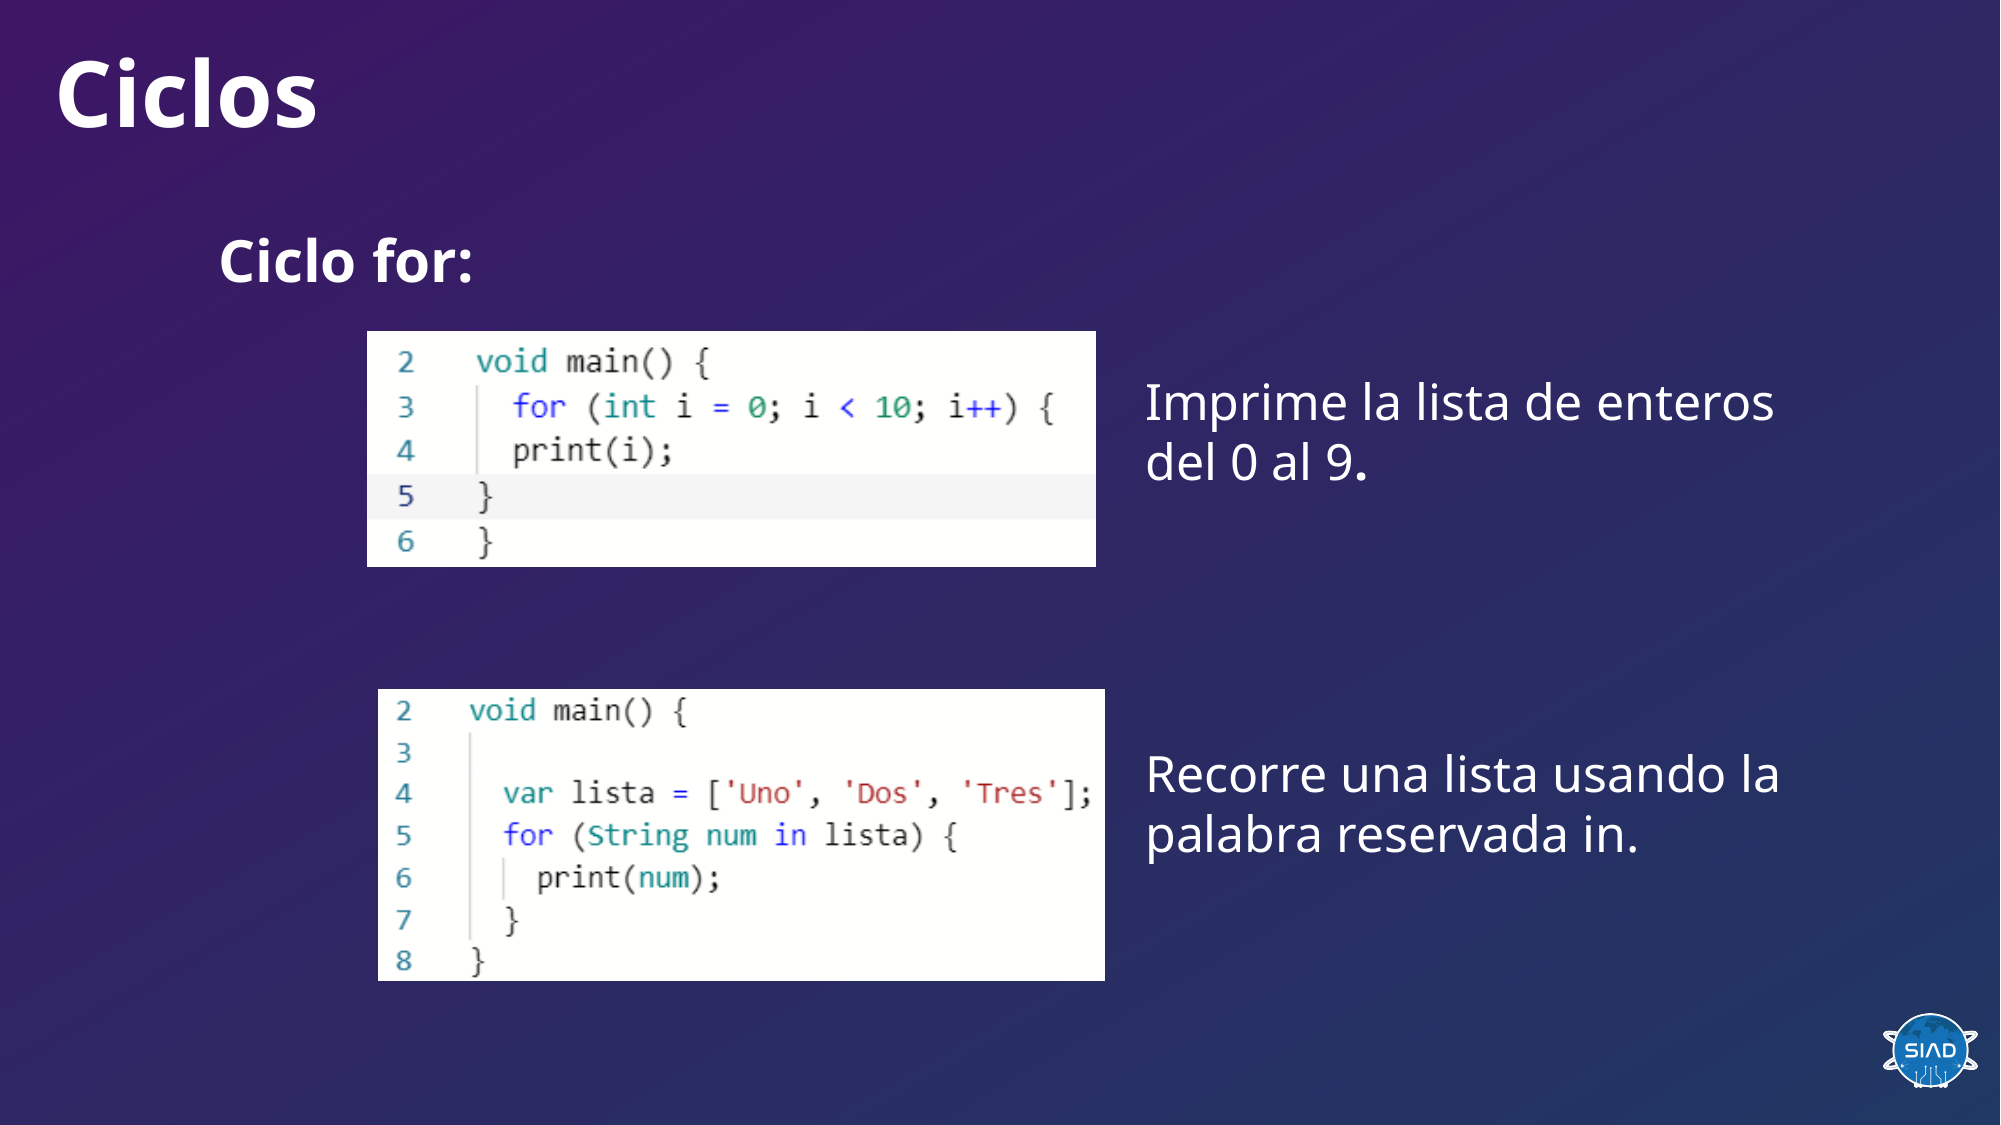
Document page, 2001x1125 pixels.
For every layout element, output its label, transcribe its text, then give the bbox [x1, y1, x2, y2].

text_box Imprime la lista de enteros del 0 al 9. [1130, 362, 1833, 498]
picture [1883, 1013, 1978, 1088]
title Ciclos [39, 40, 1765, 156]
text_box Ciclo for: [203, 224, 1797, 400]
picture [367, 331, 1096, 567]
text_box Recorre una lista usando la palabra reservada in. [1130, 735, 1833, 871]
picture [378, 689, 1105, 981]
